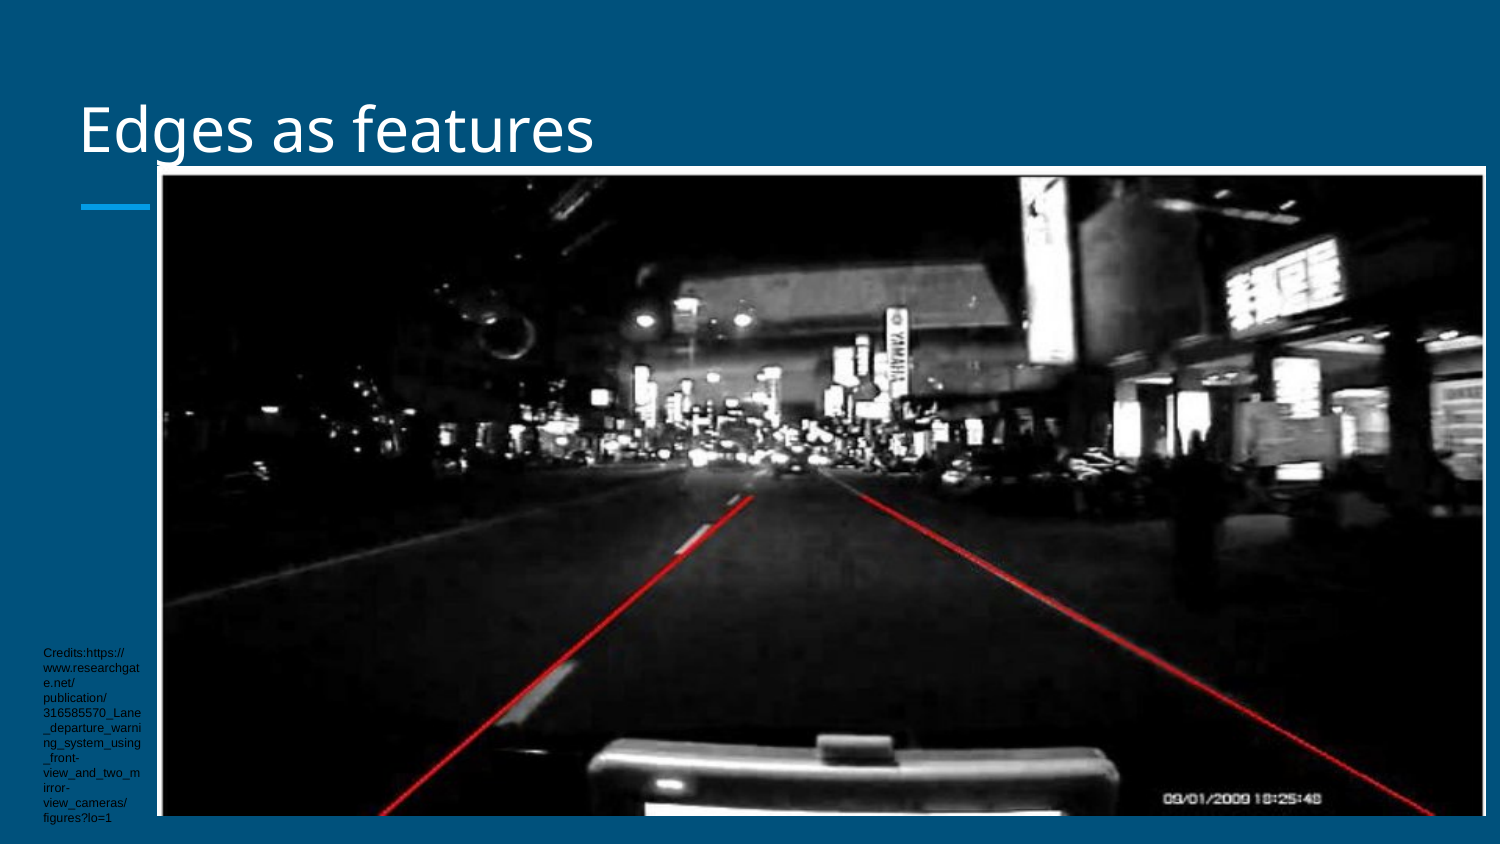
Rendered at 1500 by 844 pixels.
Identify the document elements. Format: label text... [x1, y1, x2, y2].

text_box Credits:https://www.researchgate.net/publication/316585570_Lane_departure_warning_system_using_front-view_and_two_mirror-view_cameras/figures?lo=1 [28, 630, 158, 844]
title Edges as features [63, 75, 1437, 188]
picture [158, 166, 1485, 815]
